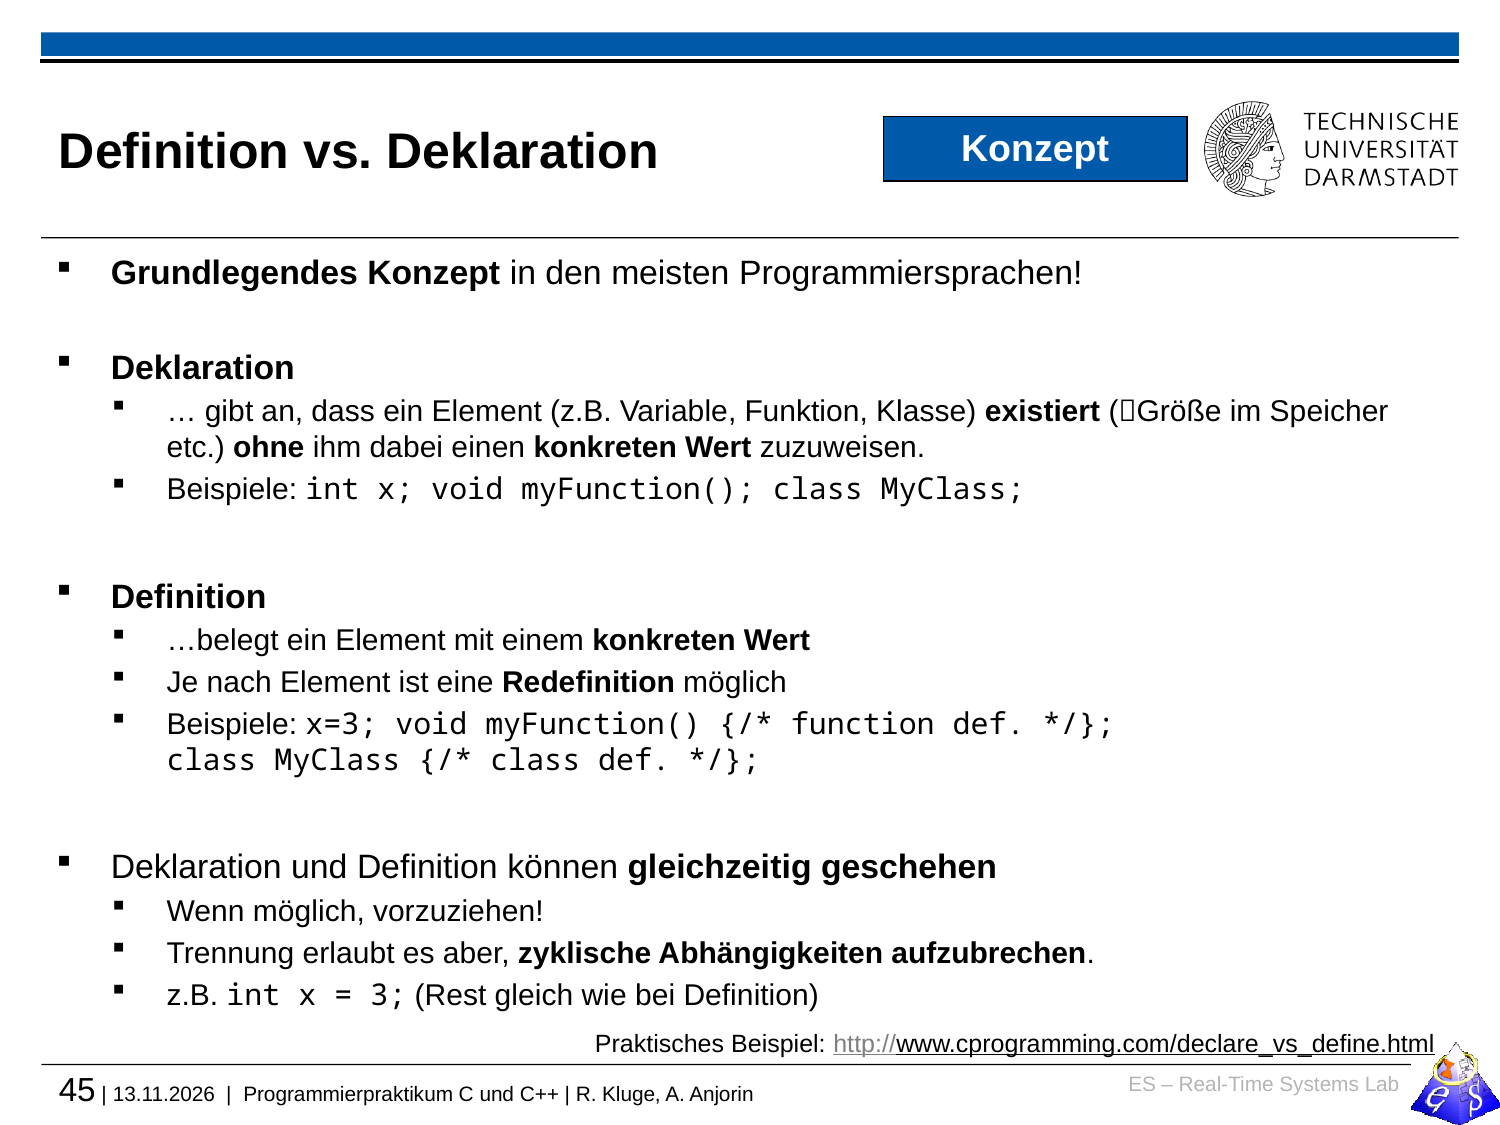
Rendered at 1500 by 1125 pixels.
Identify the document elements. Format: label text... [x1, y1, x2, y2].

picture [1187, 84, 1483, 214]
text_box Konzept [883, 116, 1187, 182]
picture [1411, 1066, 1500, 1125]
list Grundlegendes Konzept in den meisten Programmiersprachen! Deklaration … gibt an, dass ein Element (z.B. Variable, Funktion, Klasse) existiert (Größe im Speicher etc.) ohne ihm dabei einen konkreten Wert zuzuweisen. Beispiele: int x; void myFunction(); class MyClass; Definition …belegt ein Element mit einem konkreten Wert Je nach Element ist eine Redefinition möglich Beispiele: x=3; void myFunction() {/* function def. */}; class MyClass {/* class def. */}; Deklaration und Definition können gleichzeitig geschehen Wenn möglich, vorzuziehen! Trennung erlaubt es aber, zyklische Abhängigkeiten aufzubrechen. z.B. int x = 3; (Rest gleich wie bei Definition) [41, 243, 1459, 1024]
title Definition vs. Deklaration [58, 80, 1187, 218]
text_box Praktisches Beispiel: http://www.cprogramming.com/declare_vs_define.html [537, 1023, 1500, 1066]
